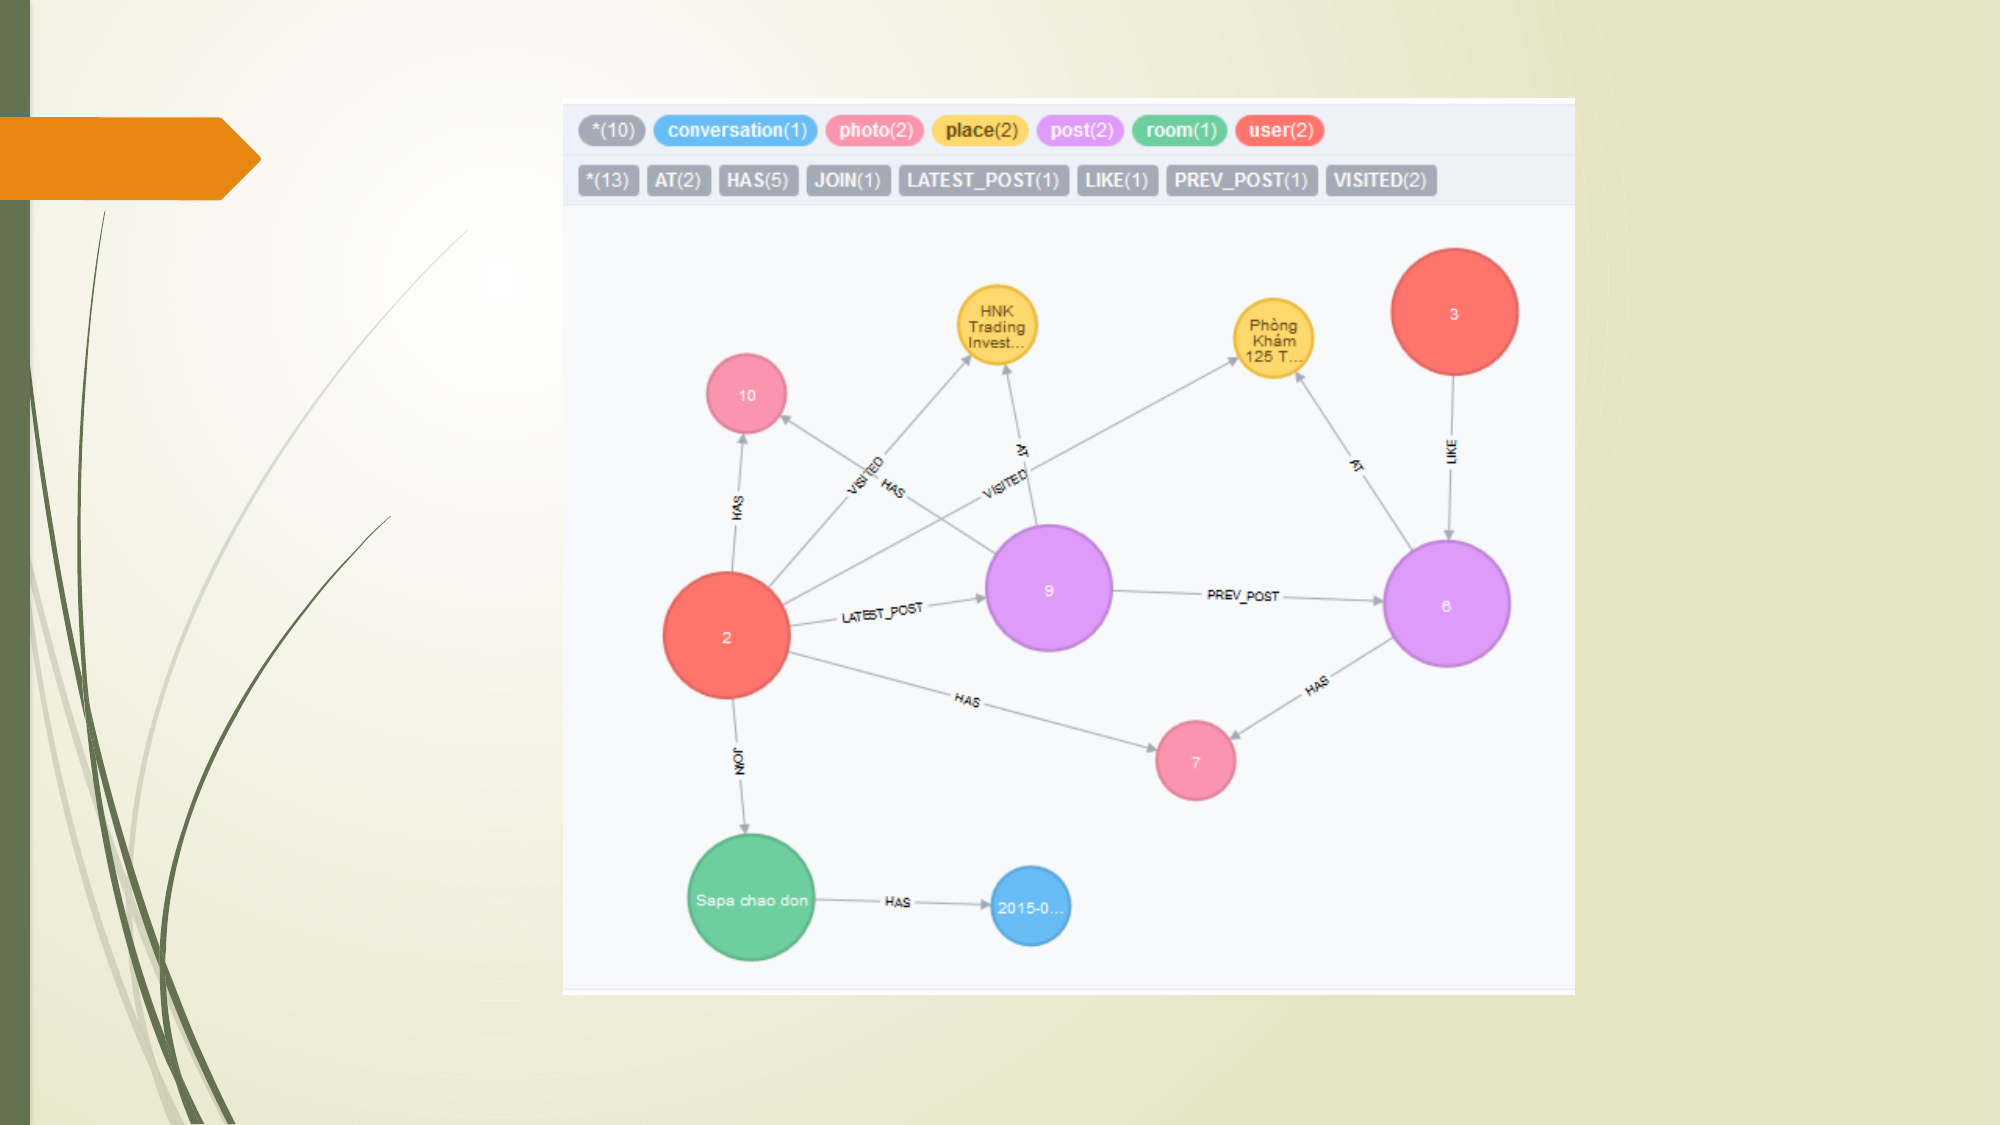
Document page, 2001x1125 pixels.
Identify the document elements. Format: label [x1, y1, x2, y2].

picture [563, 97, 1575, 996]
